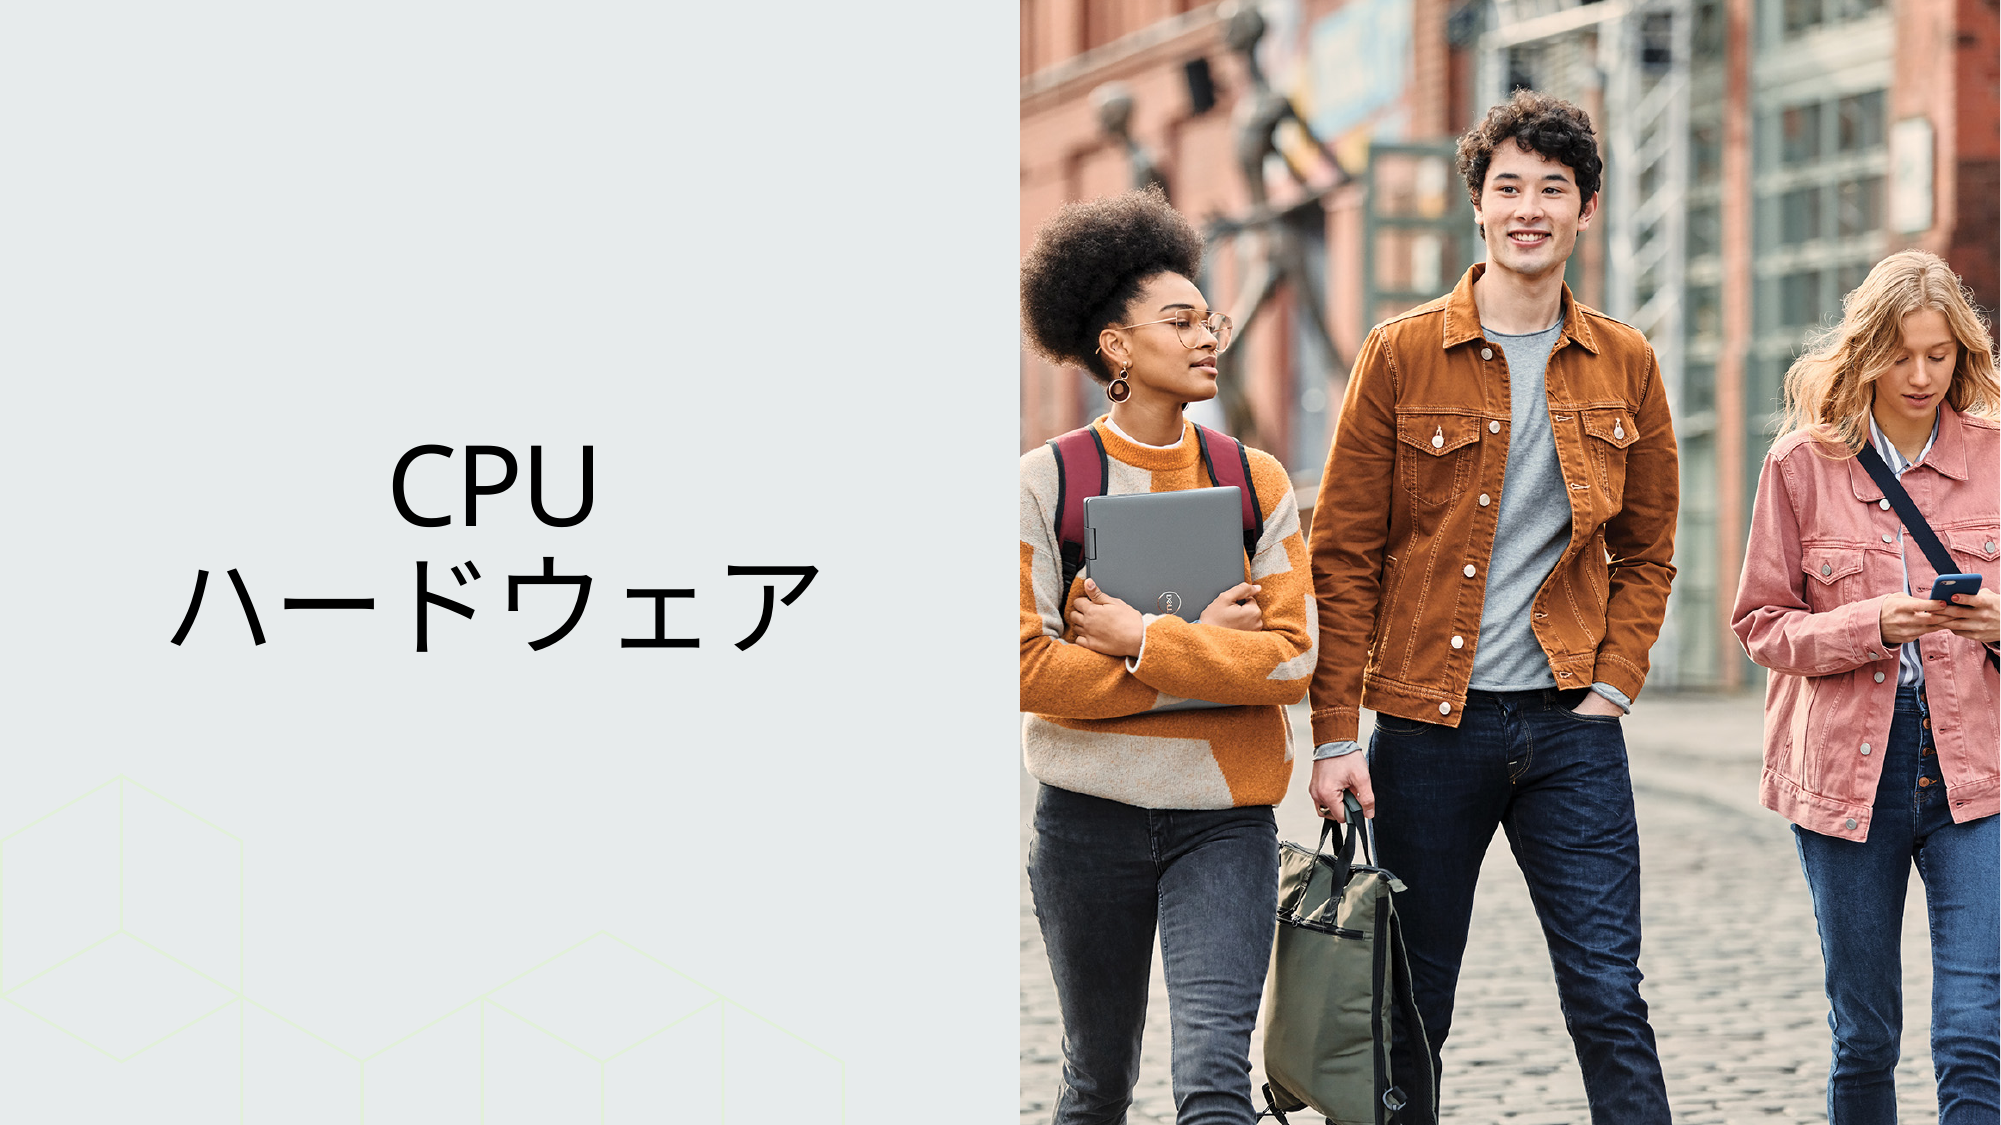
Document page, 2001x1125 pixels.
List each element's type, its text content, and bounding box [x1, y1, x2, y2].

picture [1020, 0, 2001, 1125]
title CPU ハードウェア [45, 476, 946, 625]
